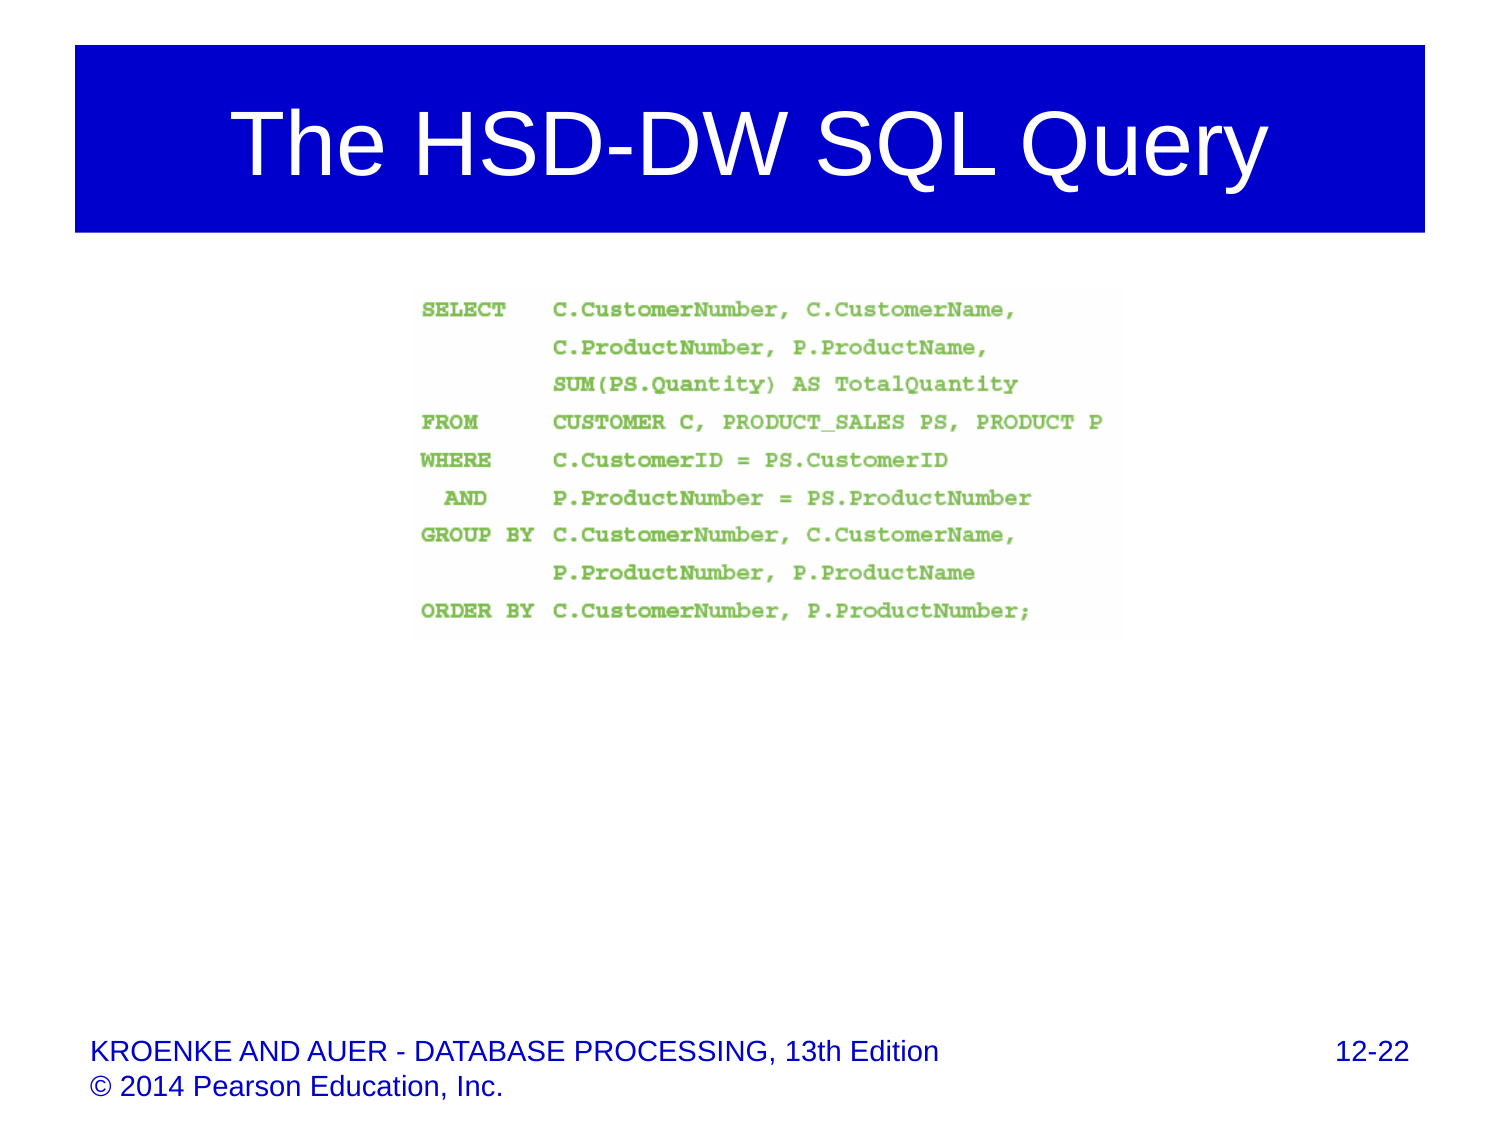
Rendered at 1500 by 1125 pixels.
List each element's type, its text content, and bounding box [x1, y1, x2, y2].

title The HSD-DW SQL Query [75, 45, 1425, 233]
footer KROENKE AND AUER - DATABASE PROCESSING, 13th Edition © 2014 Pearson Education, Inc. [74, 1024, 976, 1104]
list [412, 287, 1126, 640]
slide_number 12-22 [1074, 1024, 1426, 1103]
